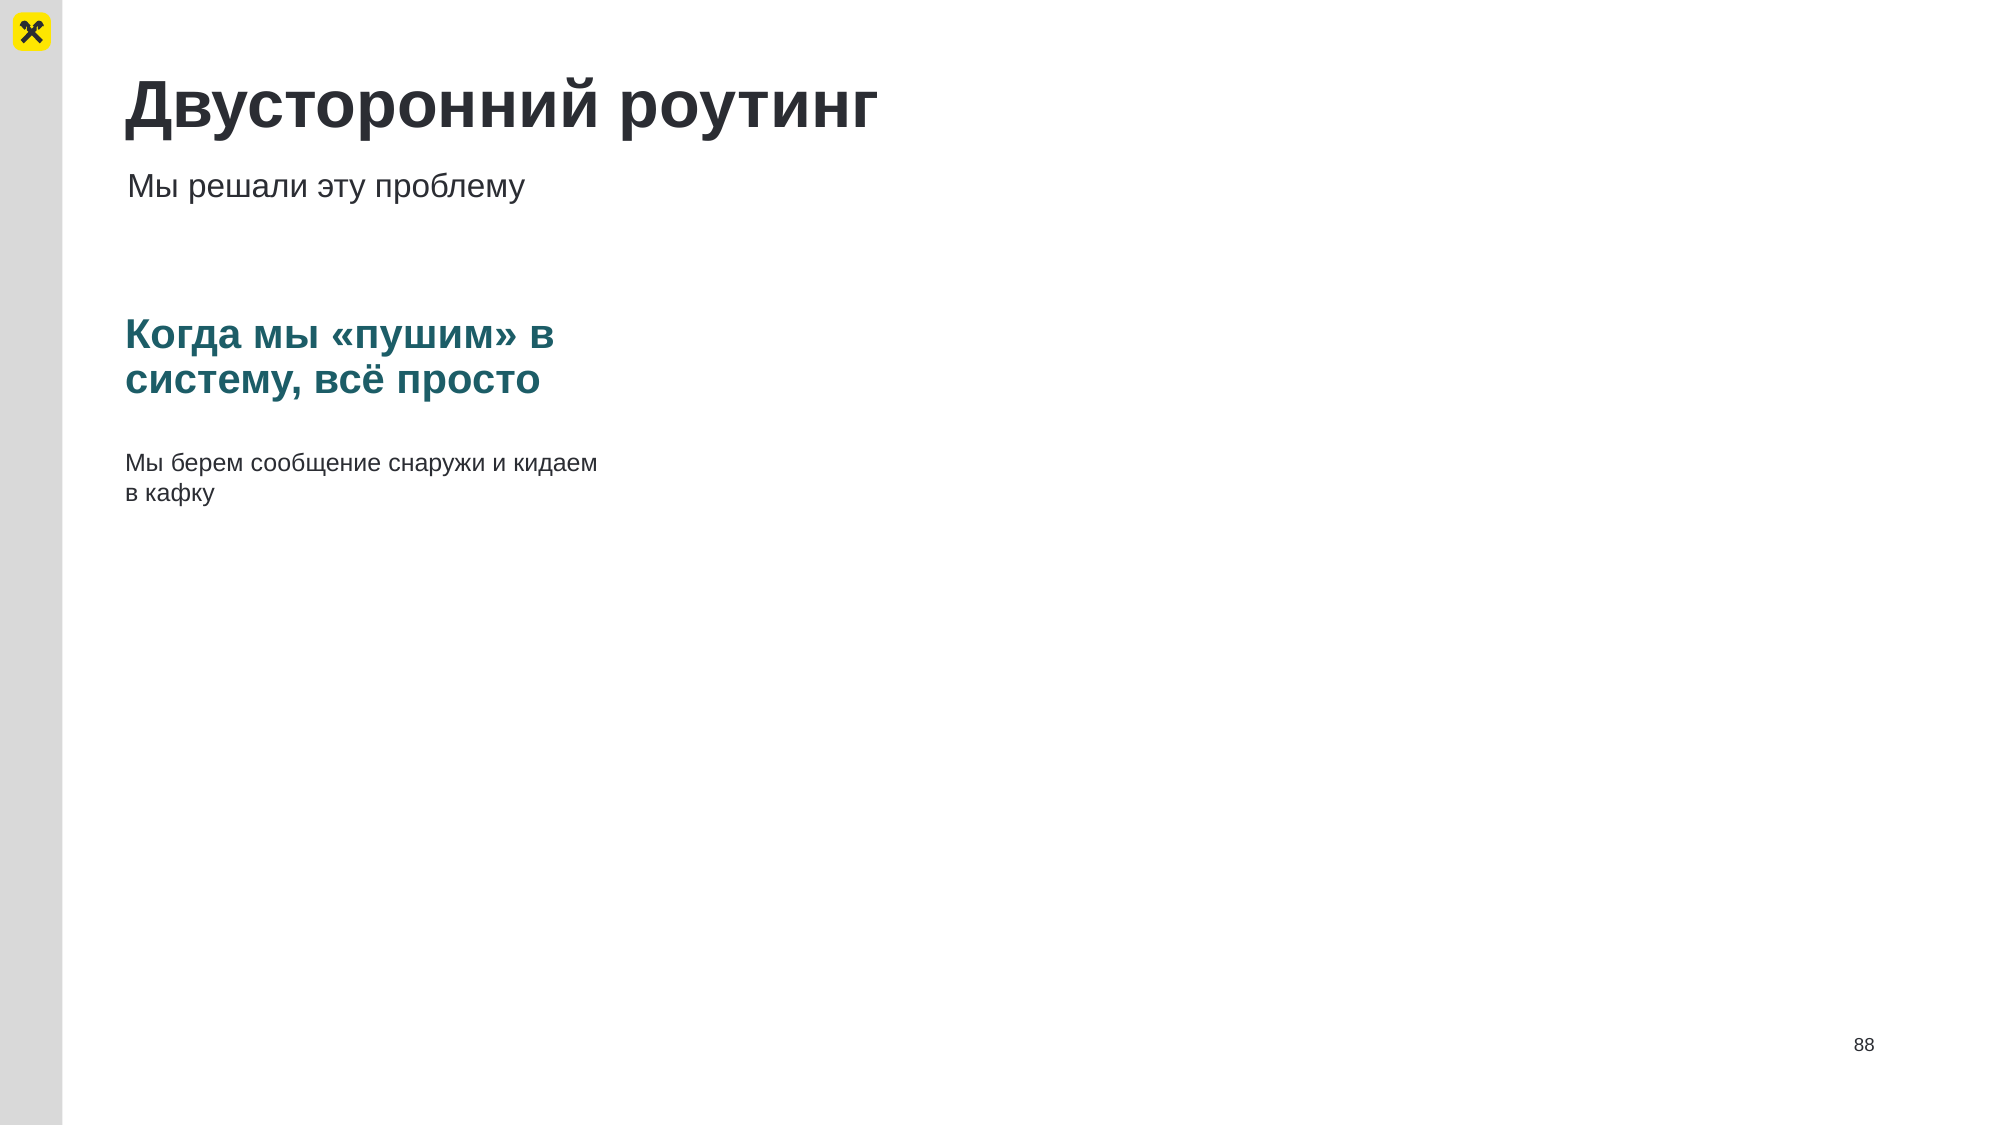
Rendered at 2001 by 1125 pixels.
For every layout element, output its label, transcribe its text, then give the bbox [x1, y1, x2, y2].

title Двусторонний роутинг [125, 62, 1875, 157]
list Когда мы «пушим» в систему, всё просто [125, 312, 625, 407]
list Мы решали эту проблему [125, 156, 750, 219]
list Мы берем сообщение снаружи и кидаем в кафку [125, 439, 625, 875]
slide_number 88 [1749, 1000, 1875, 1064]
